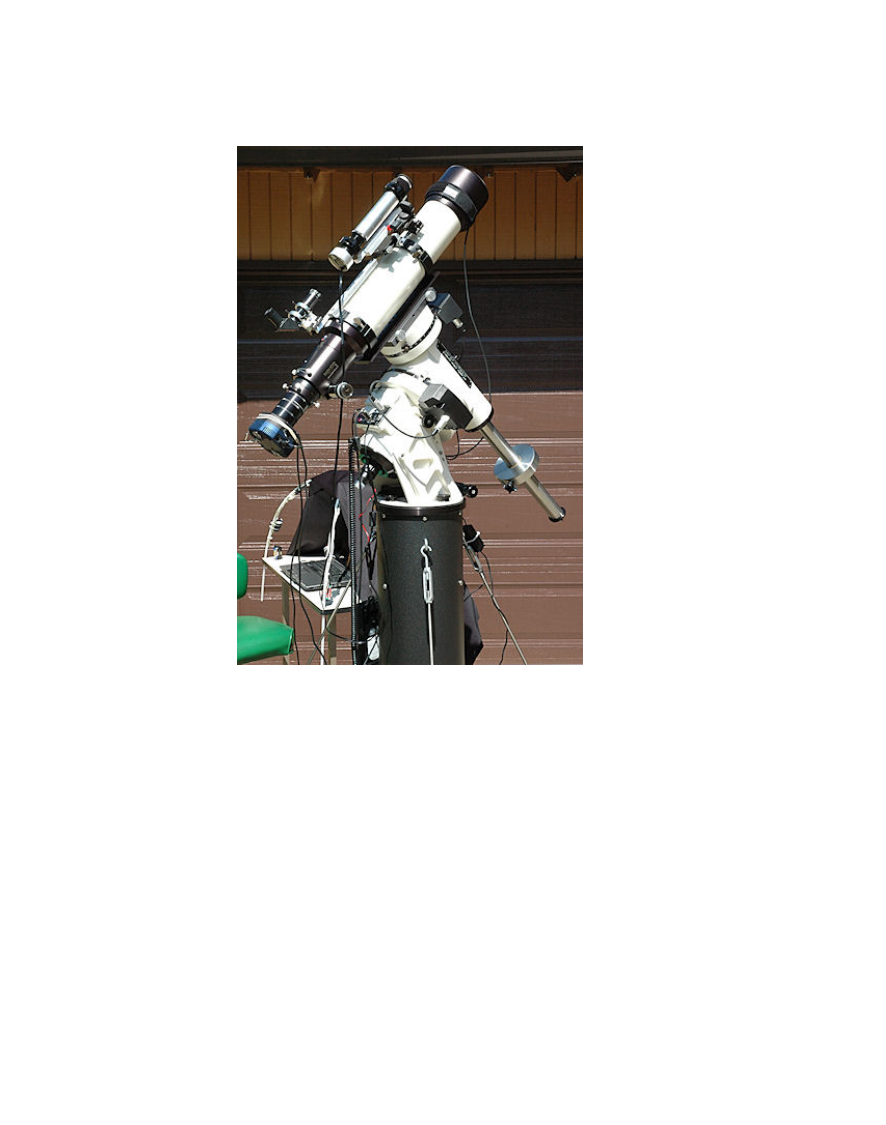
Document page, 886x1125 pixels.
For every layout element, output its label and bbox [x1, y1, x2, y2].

picture [237, 146, 583, 665]
